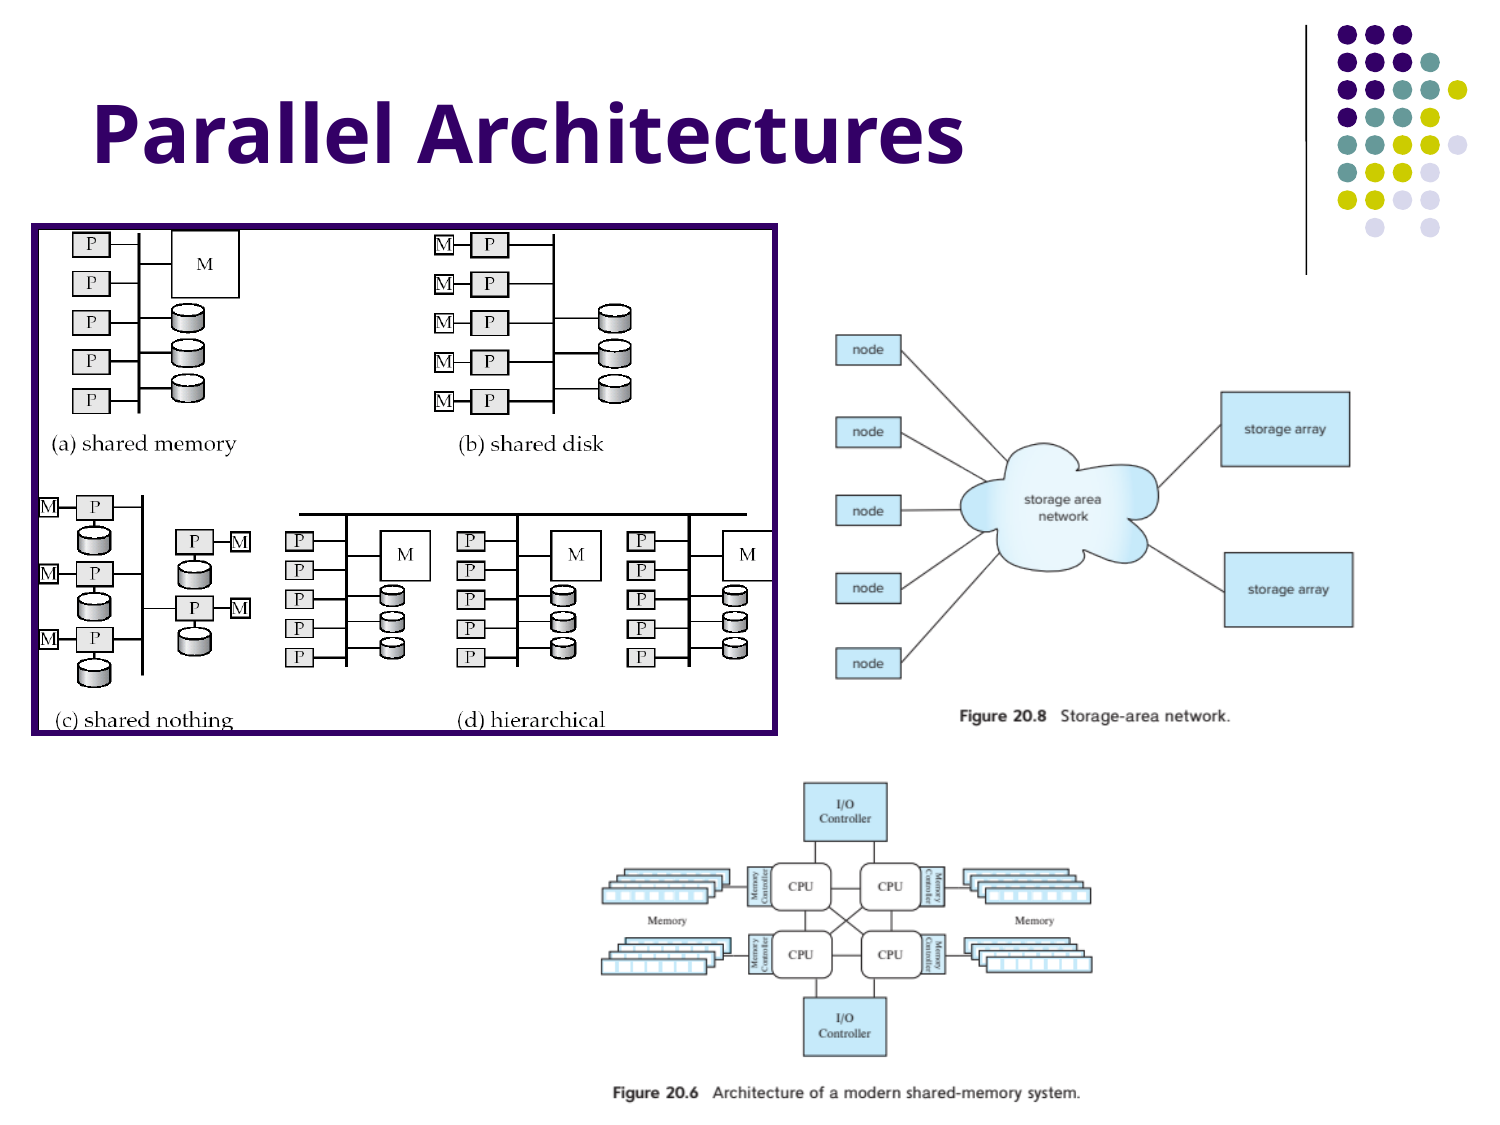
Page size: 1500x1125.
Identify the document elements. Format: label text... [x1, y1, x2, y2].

picture [499, 770, 1179, 1121]
title Parallel Architectures [74, 19, 1313, 188]
picture [37, 228, 1433, 730]
